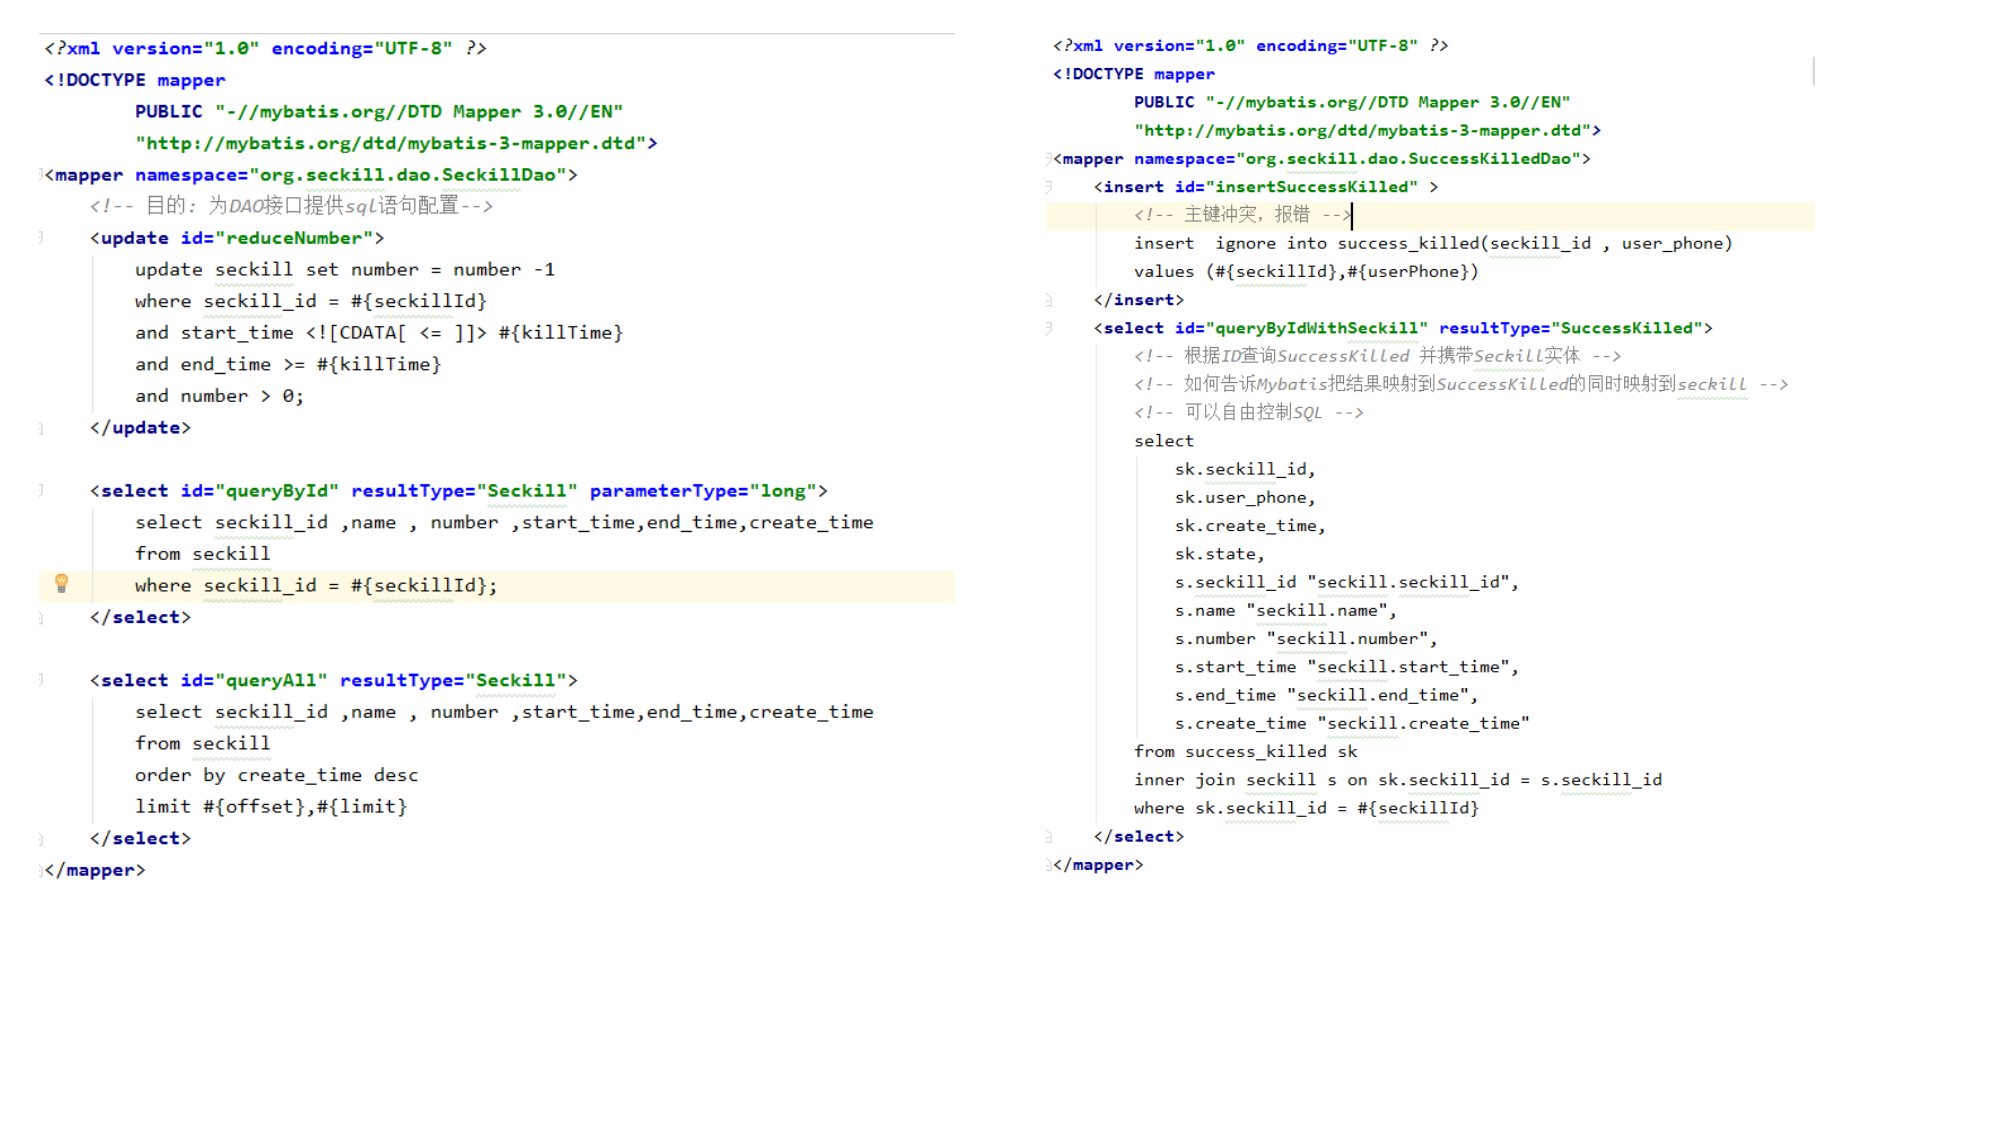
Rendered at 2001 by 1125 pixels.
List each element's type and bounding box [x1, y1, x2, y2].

picture [39, 33, 955, 925]
picture [1046, 33, 1815, 896]
